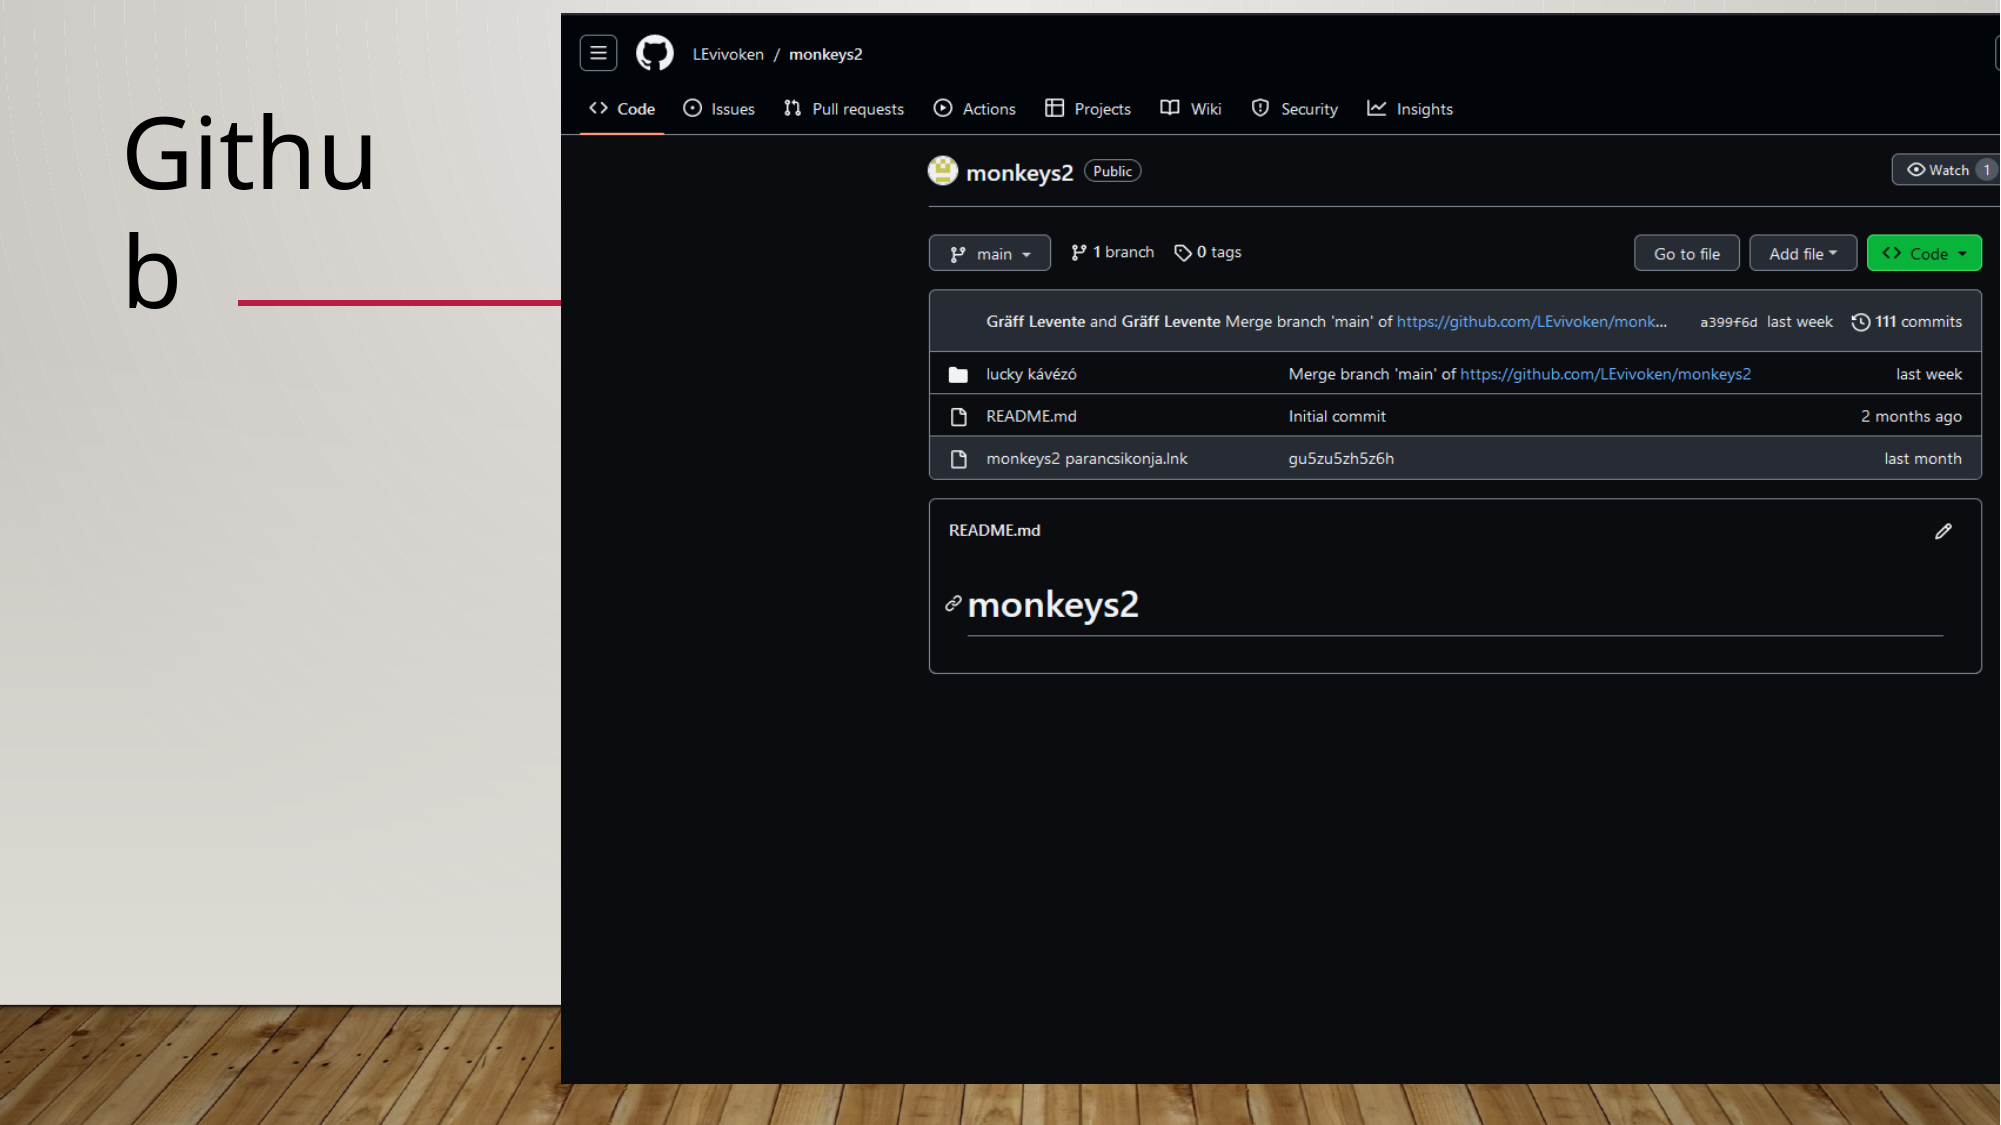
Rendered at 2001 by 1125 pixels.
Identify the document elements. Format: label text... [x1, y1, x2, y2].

text_box Github [106, 81, 443, 337]
picture [0, 12, 2000, 1125]
